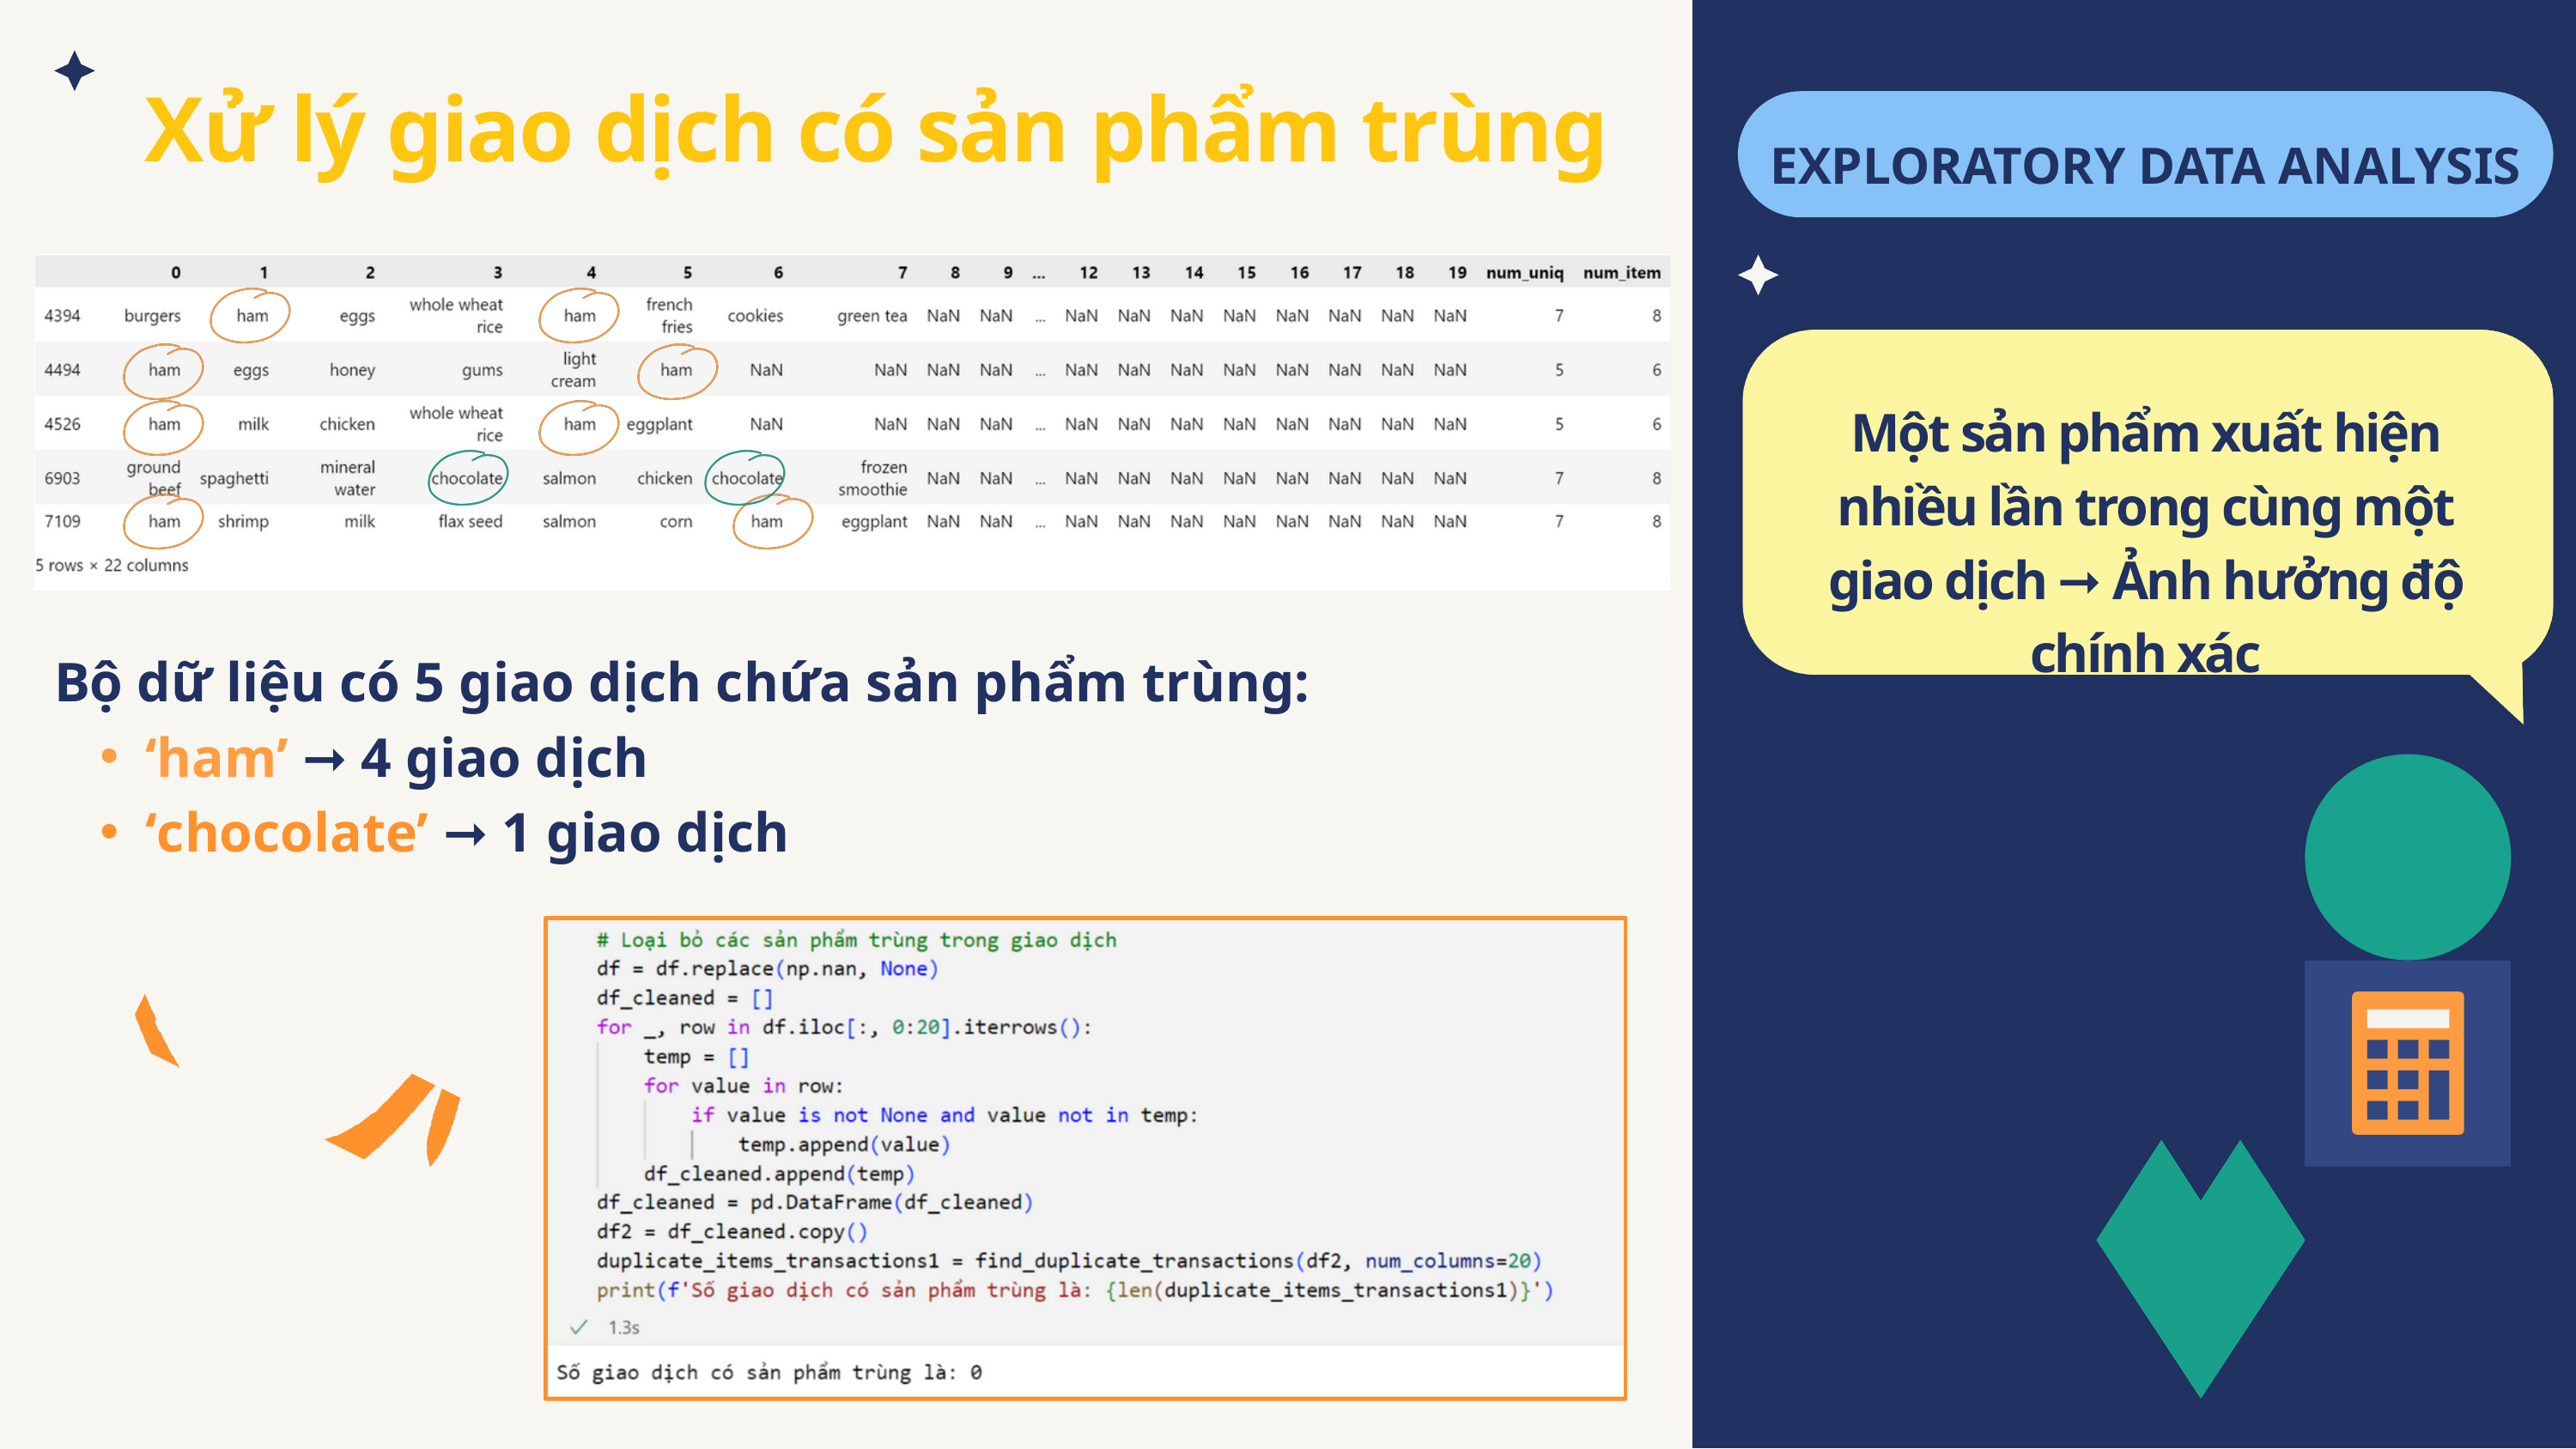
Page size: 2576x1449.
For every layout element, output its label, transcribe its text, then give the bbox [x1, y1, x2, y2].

text_box Xử lý giao dịch có sản phẩm trùng [144, 67, 1625, 180]
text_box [53, 50, 95, 92]
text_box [1737, 254, 1779, 296]
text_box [33, 254, 1671, 591]
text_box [1737, 90, 2554, 218]
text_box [1692, 0, 2576, 1449]
text_box Bộ dữ liệu có 5 giao dịch chứa sản phẩm trùng: ‘ham’ ➞ 4 giao dịch ‘chocolate’ ➞ 1 giao dịch [54, 637, 1625, 864]
text_box [545, 918, 1626, 1399]
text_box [1737, 330, 2554, 724]
text_box [122, 951, 477, 1194]
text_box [2096, 754, 2512, 1399]
